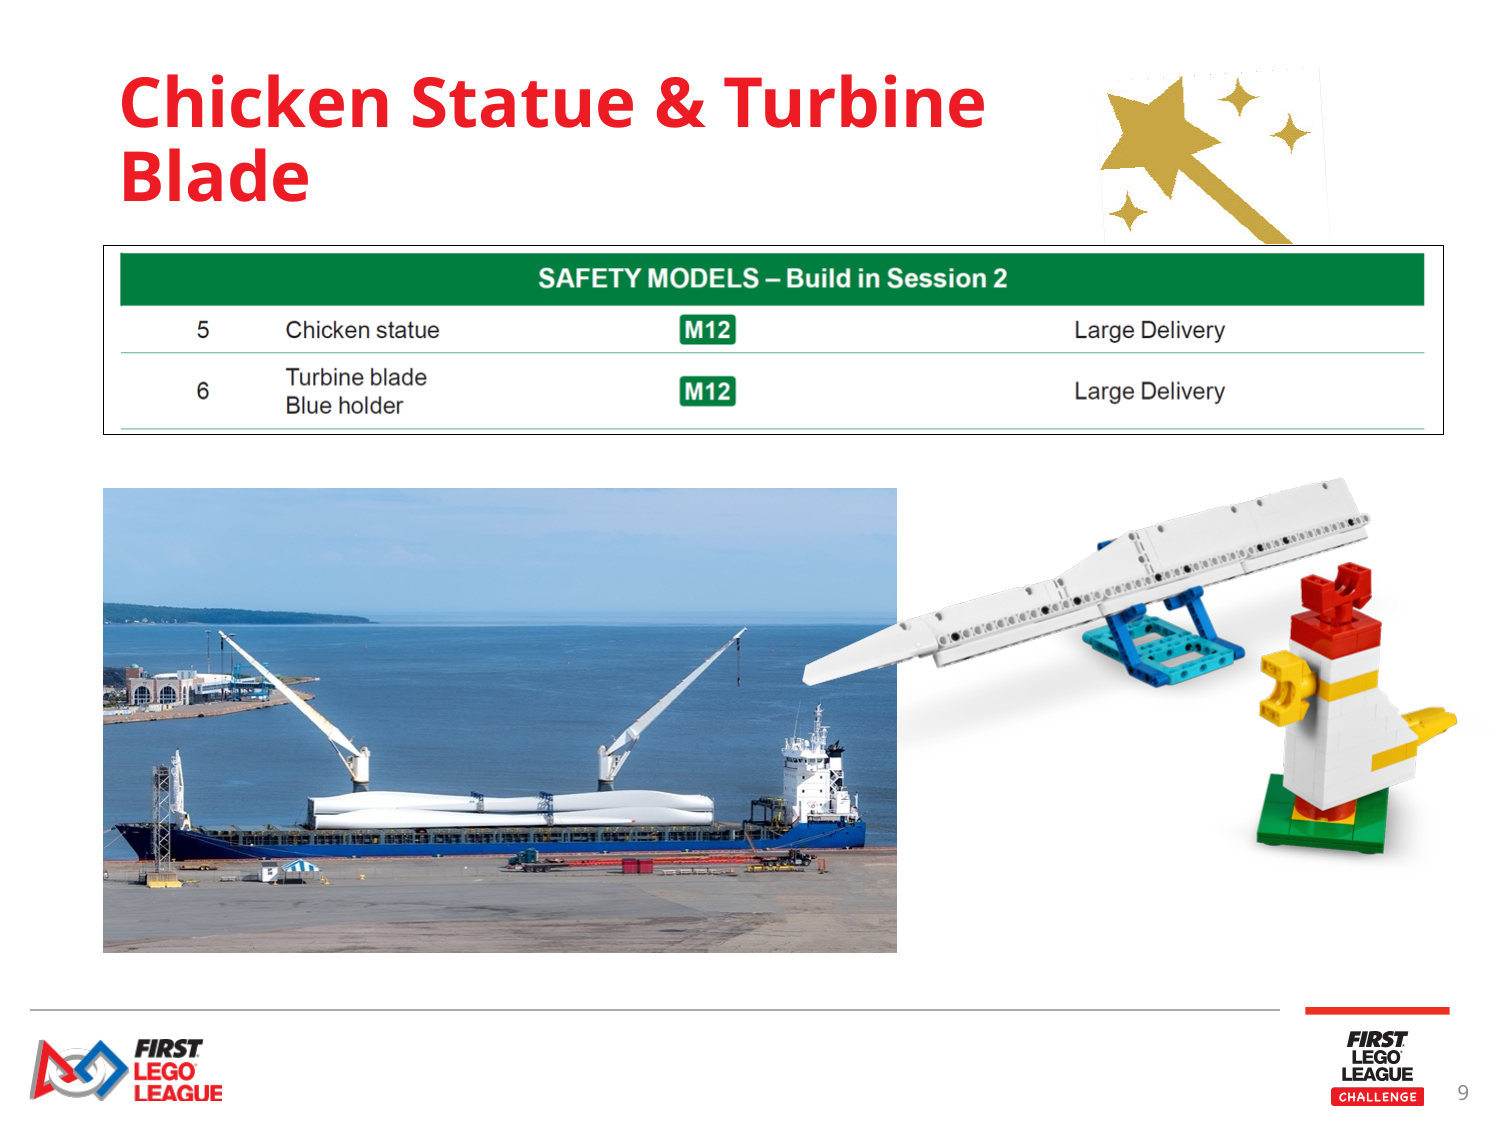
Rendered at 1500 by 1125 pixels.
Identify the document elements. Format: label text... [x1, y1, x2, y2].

title Chicken Statue & Turbine Blade [103, 59, 1018, 225]
slide_number 9 [1425, 1076, 1484, 1111]
picture [103, 74, 1500, 953]
